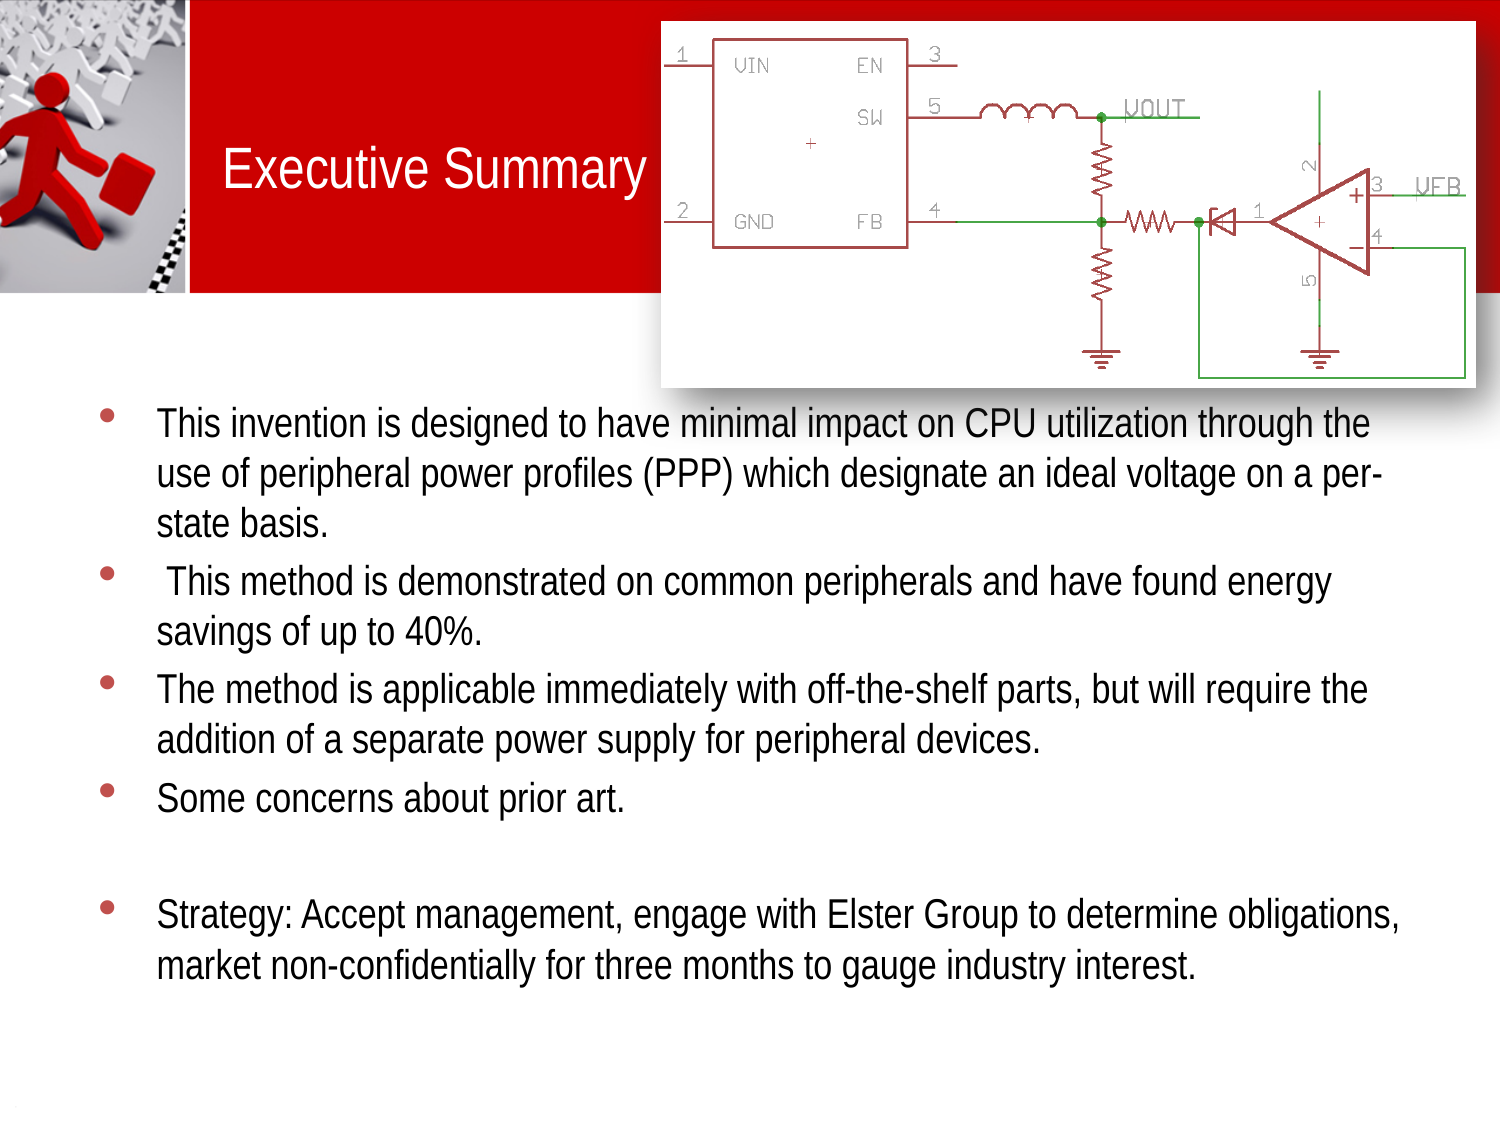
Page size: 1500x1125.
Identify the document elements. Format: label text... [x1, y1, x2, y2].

title Executive Summary [197, 71, 644, 259]
list This invention is designed to have minimal impact on CPU utilization through the use of peripheral power profiles (PPP) which designate an ideal voltage on a per-state basis. This method is demonstrated on common peripherals and have found energy savings of up to 40%. The method is applicable immediately with off-the-shelf parts, but will require the addition of a separate power supply for peripheral devices. Some concerns about prior art. Strategy: Accept management, engage with Elster Group to determine obligations, market non-confidentially for three months to gauge industry interest. [85, 388, 1436, 1052]
picture [0, 0, 1500, 1125]
